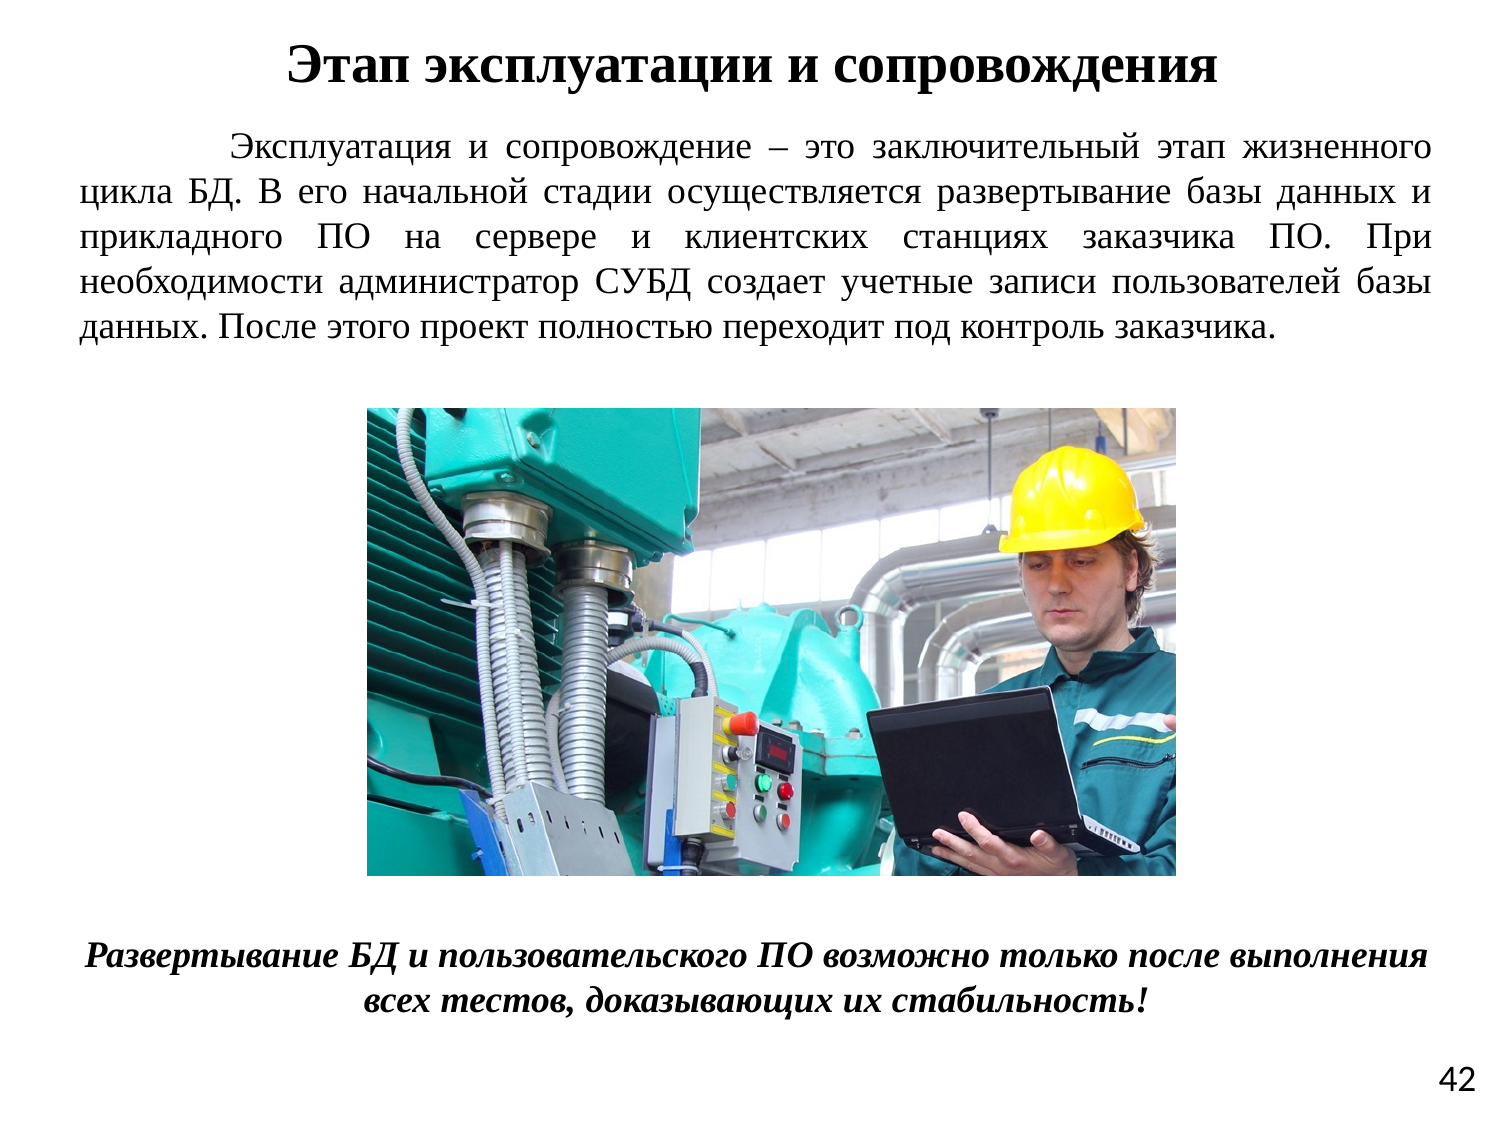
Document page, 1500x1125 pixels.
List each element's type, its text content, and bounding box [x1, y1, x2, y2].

text_box Эксплуатация и сопровождение – это заключительный этап жизненного цикла БД. В его начальной стадии осуществляется развертывание базы данных и прикладного ПО на сервере и клиентских станциях заказчика ПО. При необходимости администратор СУБД создает учетные записи пользователей базы данных. После этого проект полностью переходит под контроль заказчика. [64, 113, 1448, 444]
text_box Развертывание БД и пользовательского ПО возможно только после выполнения всех тестов, доказывающих их стабильность! [41, 922, 1473, 1028]
text_box 42 [1423, 1046, 1492, 1107]
title Этап эксплуатации и сопровождения [32, 19, 1473, 102]
picture [367, 408, 1176, 876]
